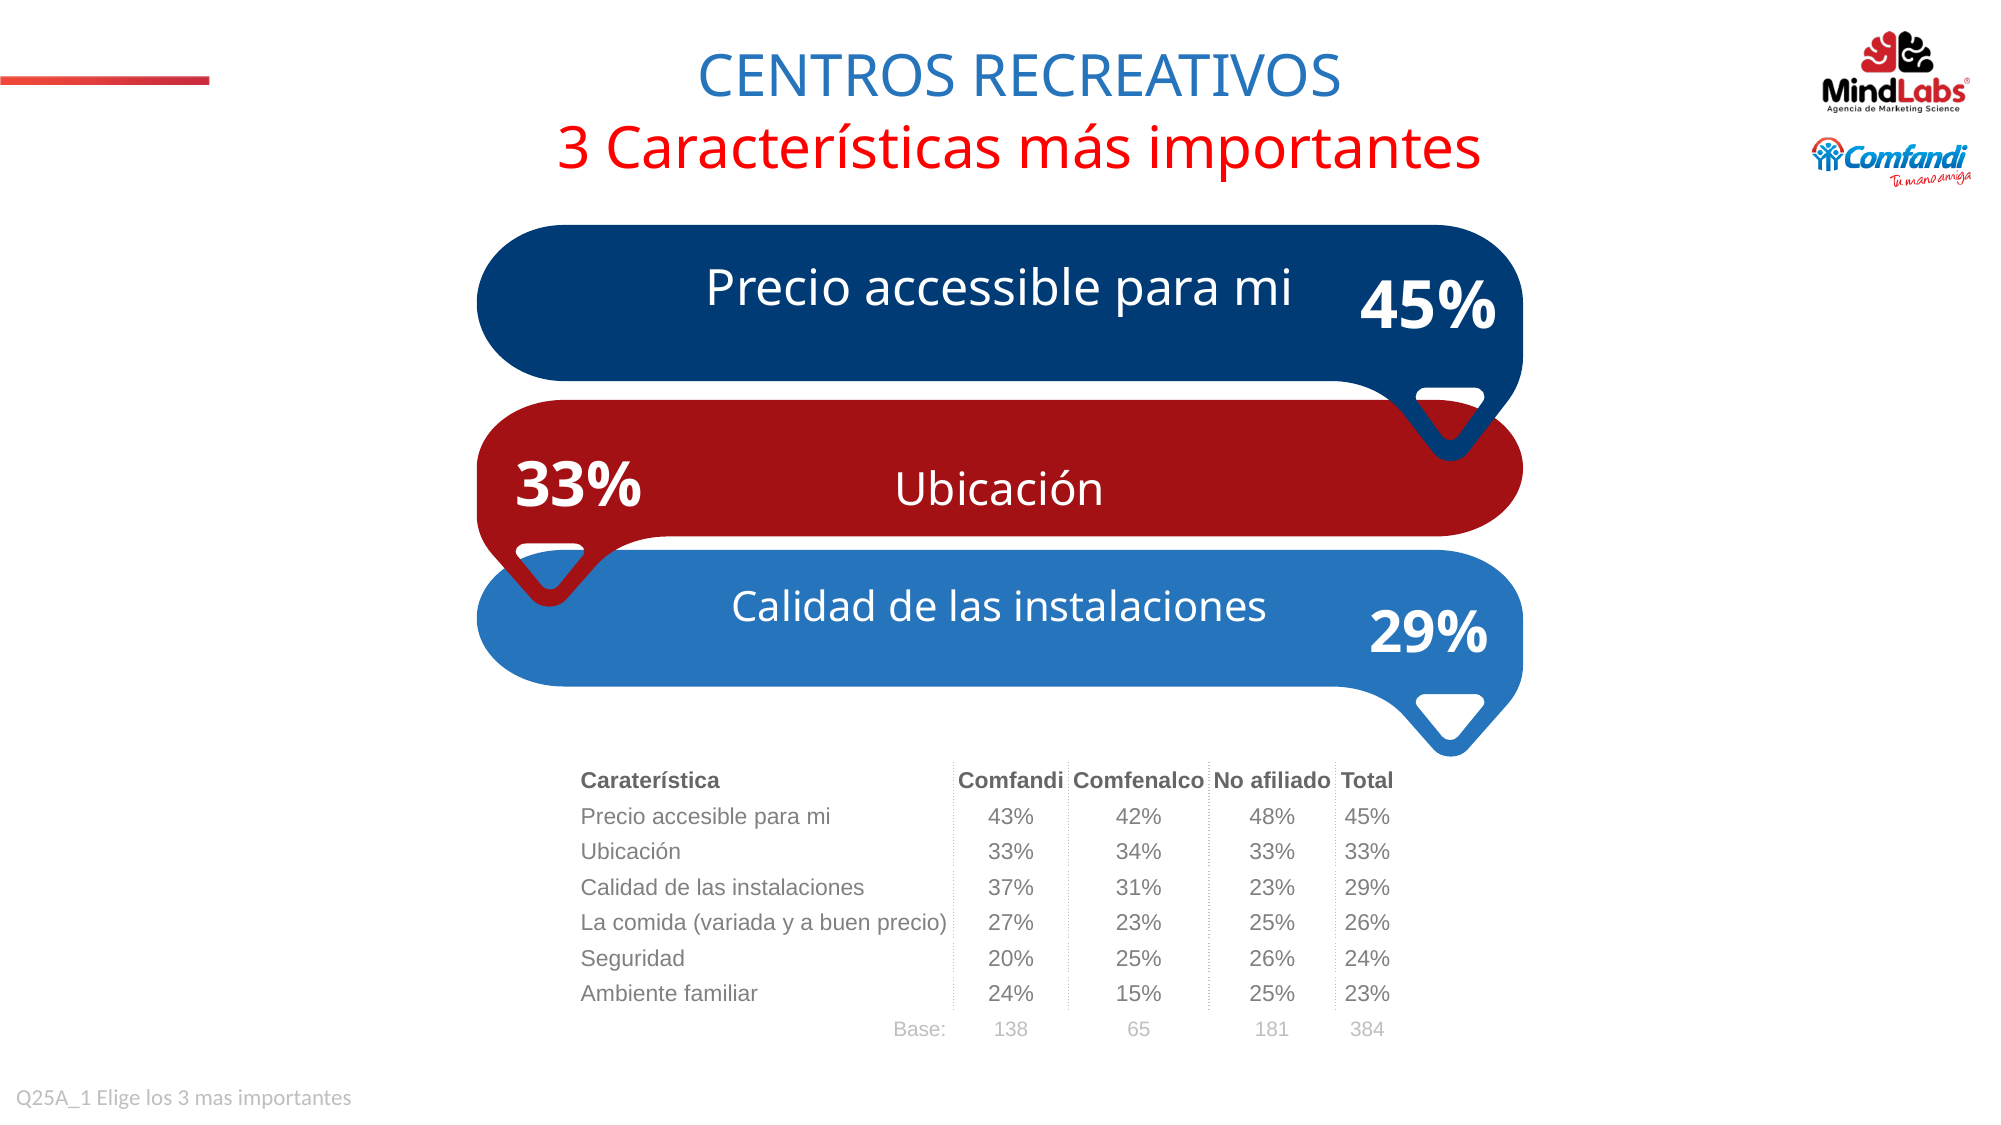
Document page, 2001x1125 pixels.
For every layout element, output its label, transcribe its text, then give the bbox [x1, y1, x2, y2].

table_cell 65 [1069, 1011, 1209, 1046]
table_cell 181 [1209, 1011, 1335, 1046]
table_cell Calidad de las instalaciones [580, 870, 954, 903]
table_cell 20% [954, 941, 1069, 974]
table_cell 43% [954, 799, 1069, 832]
table_header Comfandi [954, 763, 1069, 797]
table_cell 33% [1209, 834, 1335, 868]
table_header No afiliado [1209, 763, 1335, 797]
table_cell Ubicación [580, 834, 954, 868]
table_header Caraterística [580, 763, 954, 797]
text_box Calidad de las instalaciones [476, 549, 1524, 757]
table_cell Precio accesible para mi [580, 799, 954, 832]
table_cell 48% [1209, 799, 1335, 832]
table_cell 25% [1209, 976, 1335, 1010]
text_box CENTROS RECREATIVOS 3 Características más importantes [249, 36, 1788, 181]
picture [1812, 31, 1972, 190]
text_box 33% [487, 436, 671, 527]
table_cell 26% [1335, 905, 1399, 939]
text_box Precio accessible para mi [476, 224, 1524, 462]
table_cell 33% [1335, 834, 1399, 868]
table_cell 37% [954, 870, 1069, 903]
text_box 45% [1337, 253, 1521, 349]
text_box Ubicación [476, 399, 1524, 607]
table_cell 15% [1069, 976, 1209, 1010]
table_cell 24% [954, 976, 1069, 1010]
table_cell 384 [1335, 1011, 1399, 1045]
text_box Q25A_1 Elige los 3 mas importantes [1, 1074, 1413, 1118]
table_cell 23% [1209, 870, 1335, 903]
table_cell 33% [954, 834, 1069, 868]
table_cell 138 [954, 1011, 1069, 1046]
table_cell Ambiente familiar [580, 976, 954, 1010]
table_cell 24% [1335, 941, 1399, 974]
table_cell 27% [954, 905, 1069, 939]
table_cell 23% [1069, 905, 1209, 939]
table_cell 34% [1069, 834, 1209, 868]
table_header Comfenalco [1069, 763, 1209, 797]
table_cell 25% [1069, 941, 1209, 974]
table_cell 42% [1069, 799, 1209, 832]
table_cell Base: [580, 1011, 954, 1045]
table_cell 31% [1069, 870, 1209, 903]
text_box 29% [1337, 586, 1521, 672]
table_cell 29% [1335, 870, 1399, 903]
table_cell 45% [1335, 799, 1399, 832]
table_cell 23% [1335, 976, 1399, 1010]
table_cell 26% [1209, 941, 1335, 974]
table_cell La comida (variada y a buen precio) [580, 905, 954, 939]
table_cell 25% [1209, 905, 1335, 939]
table_cell Seguridad [580, 941, 954, 974]
table_header Total [1335, 763, 1399, 797]
picture [0, 76, 210, 85]
